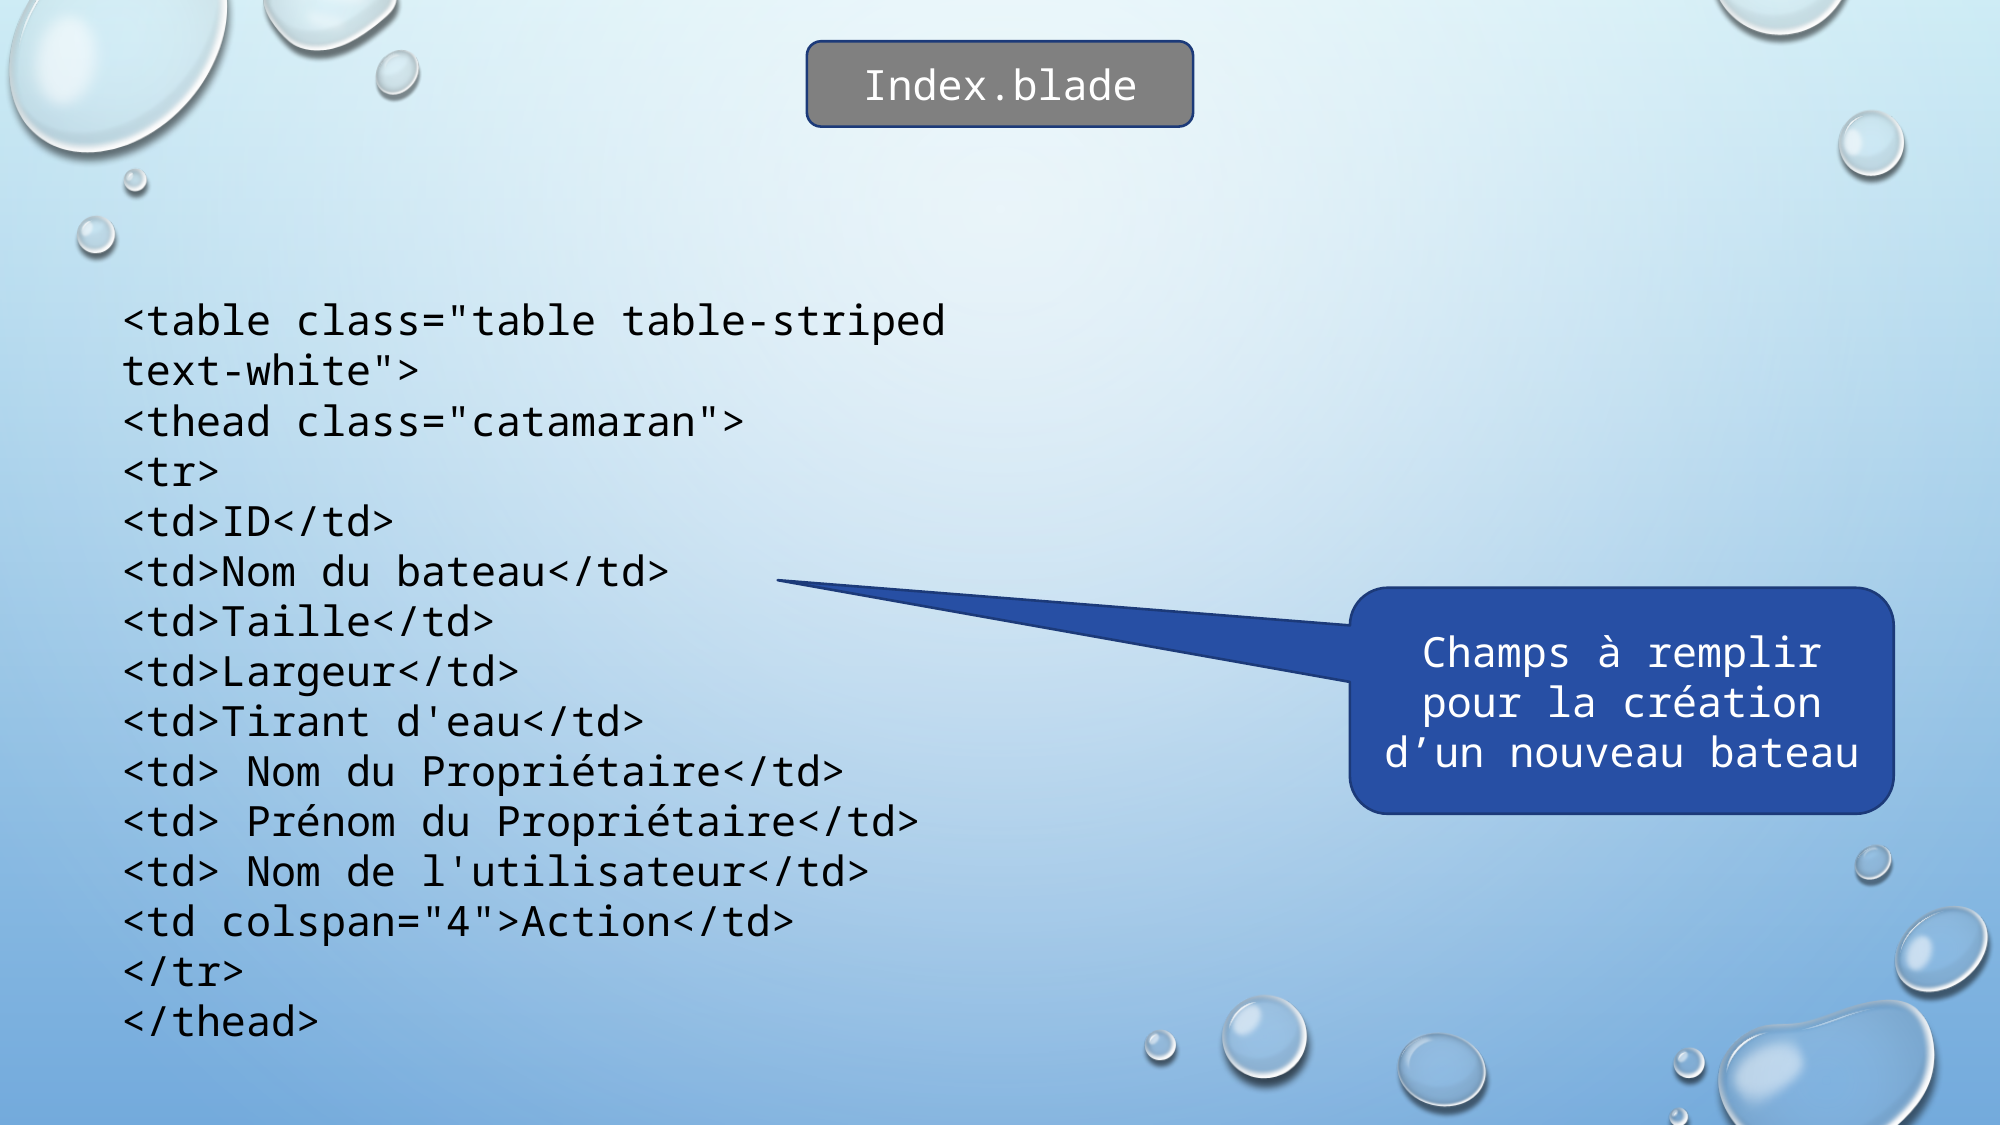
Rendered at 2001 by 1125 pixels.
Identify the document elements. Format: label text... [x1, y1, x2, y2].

picture [0, 0, 2000, 1125]
text_box Champs à remplir pour la création d’un nouveau bateau [1107, 586, 1896, 816]
text_box Index.blade [805, 39, 1195, 128]
text_box <table class="table table-striped text-white"> <thead class="catamaran"> <tr> <td>ID</td> <td>Nom du bateau</td> <td>Taille</td> <td>Largeur</td> <td>Tirant d'eau</td> <td> Nom du Propriétaire</td> <td> Prénom du Propriétaire</td> <td> Nom de l'utilisateur</td> <td colspan="4">Action</td> </tr> </thead> [106, 236, 1107, 1052]
